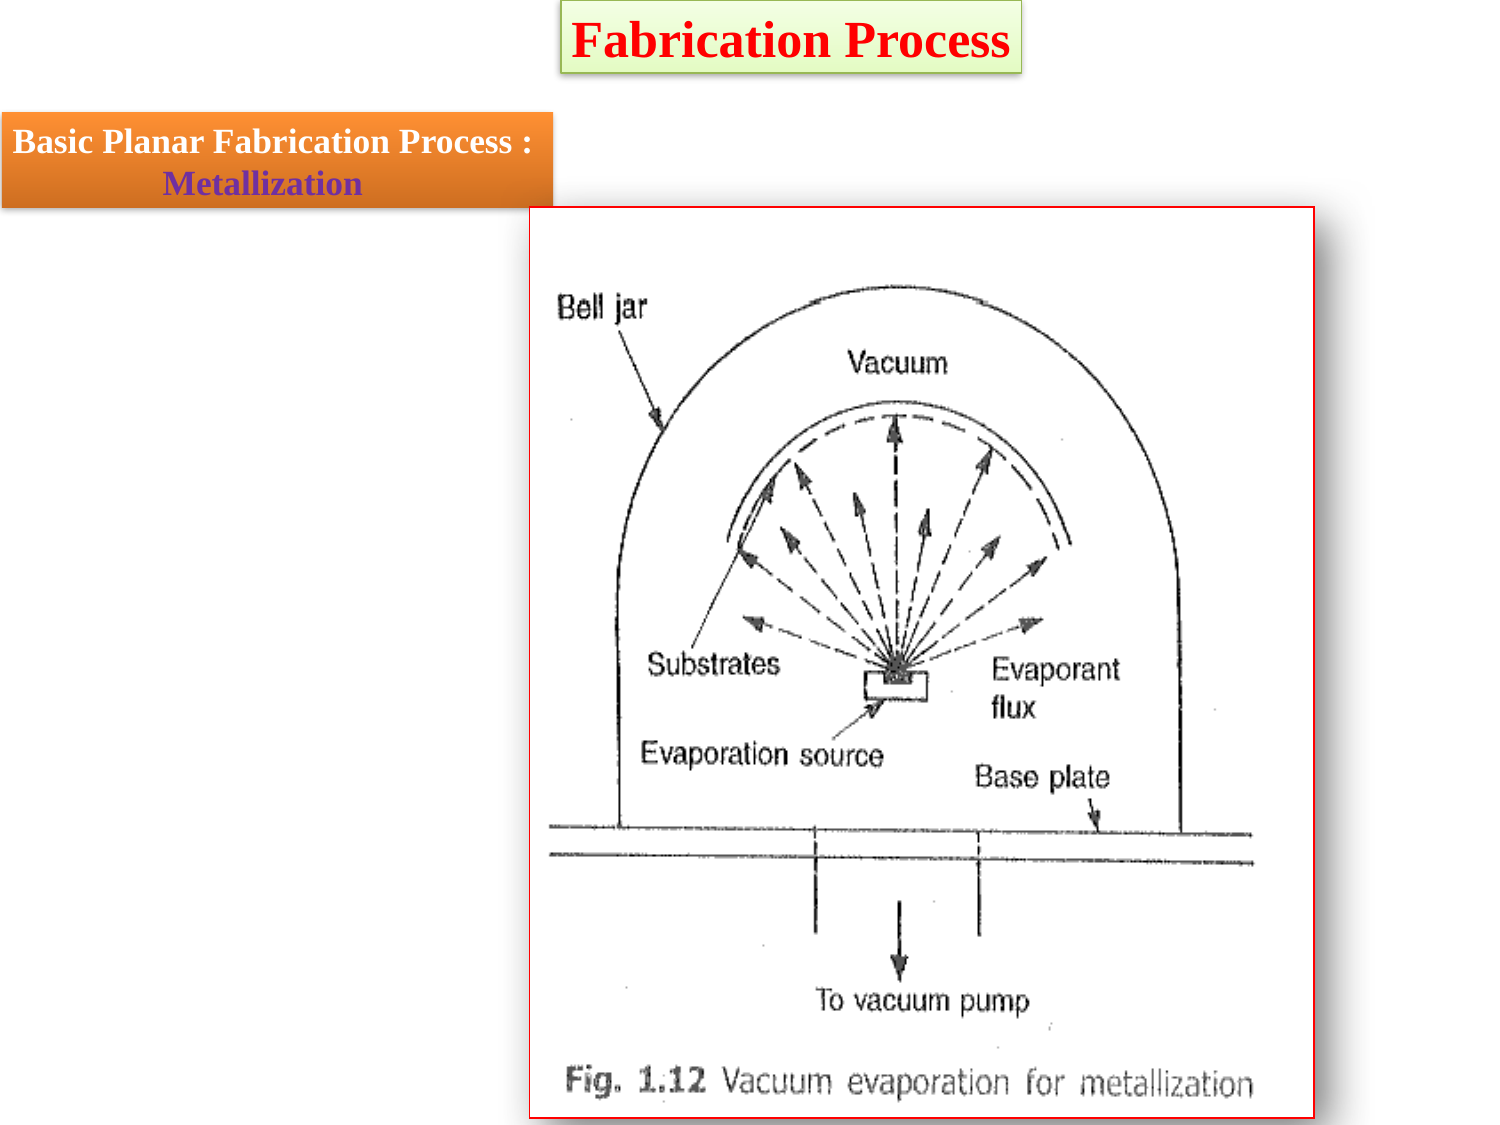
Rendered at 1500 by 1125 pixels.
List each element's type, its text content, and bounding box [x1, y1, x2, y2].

text_box Basic Planar Fabrication Process : Metallization [1, 112, 554, 208]
text_box Fabrication Process [560, 0, 1022, 74]
picture [529, 207, 1314, 1118]
